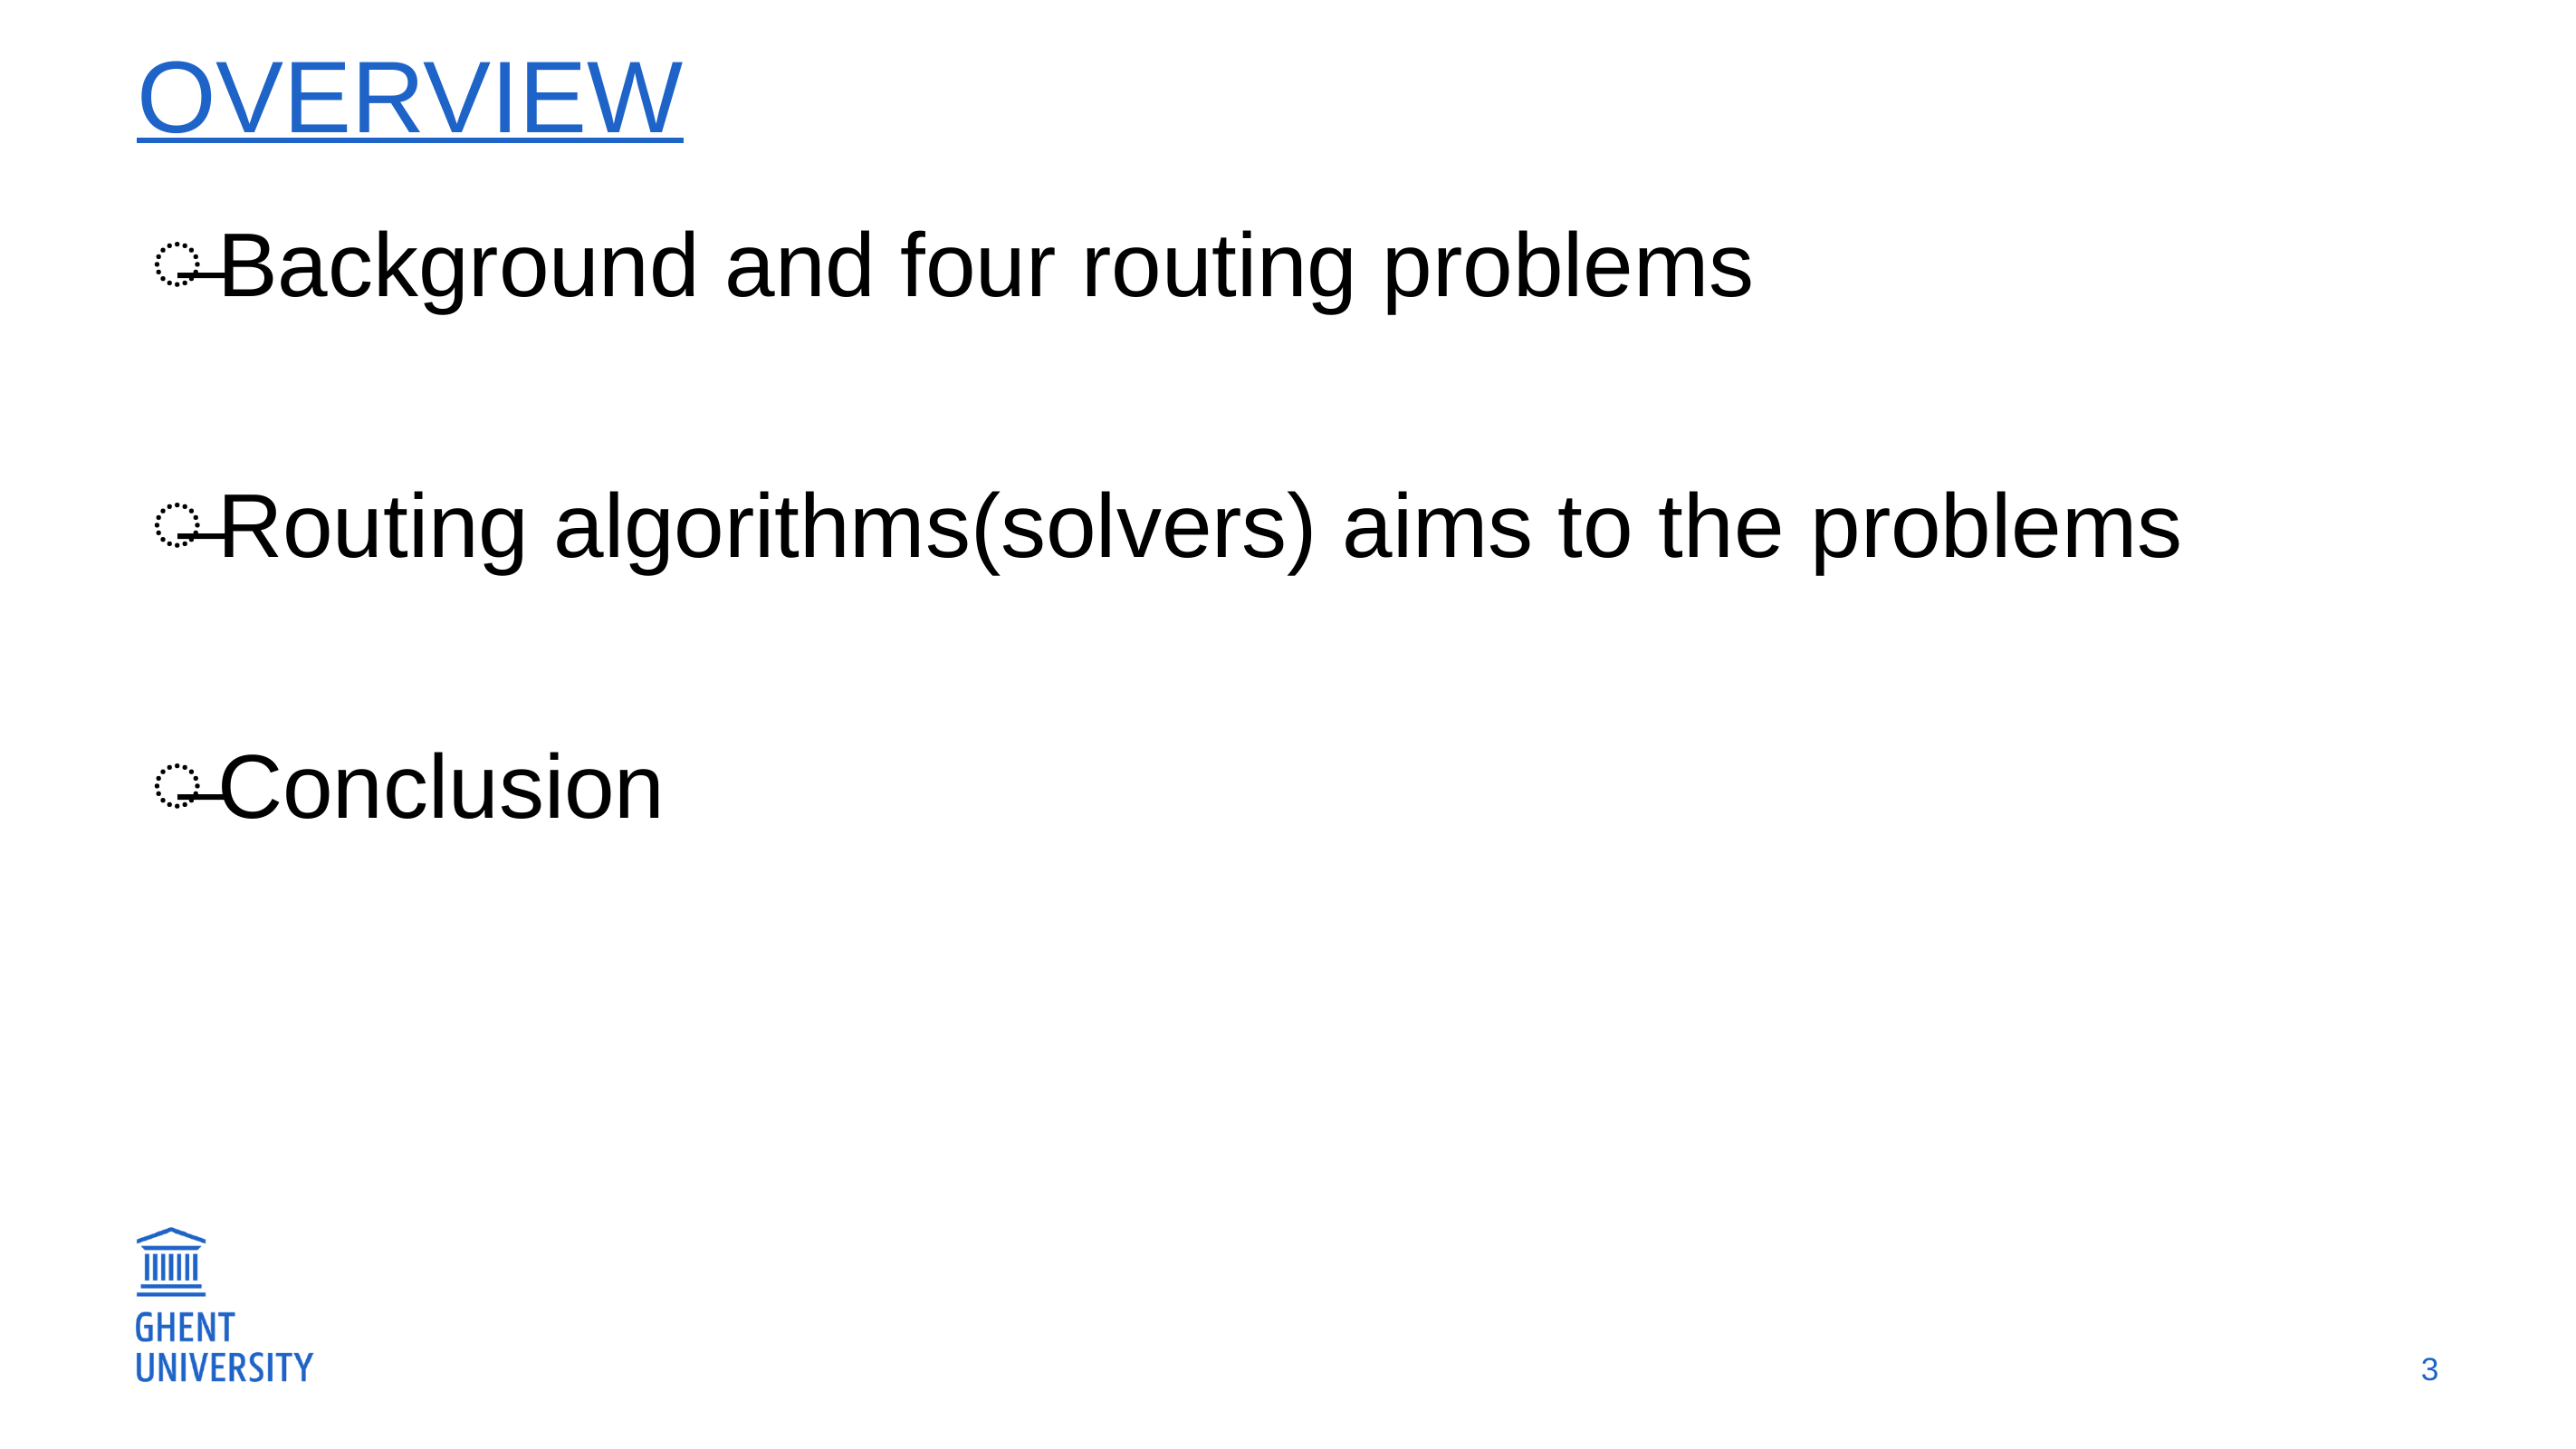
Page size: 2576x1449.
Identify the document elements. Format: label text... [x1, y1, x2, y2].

slide_number 3 [2315, 1329, 2453, 1407]
list Background and four routing problems Routing algorithms(solvers) aims to the problems Conclusion [124, 177, 2456, 1173]
title Overview [123, 37, 2456, 166]
picture [68, 1175, 411, 1449]
